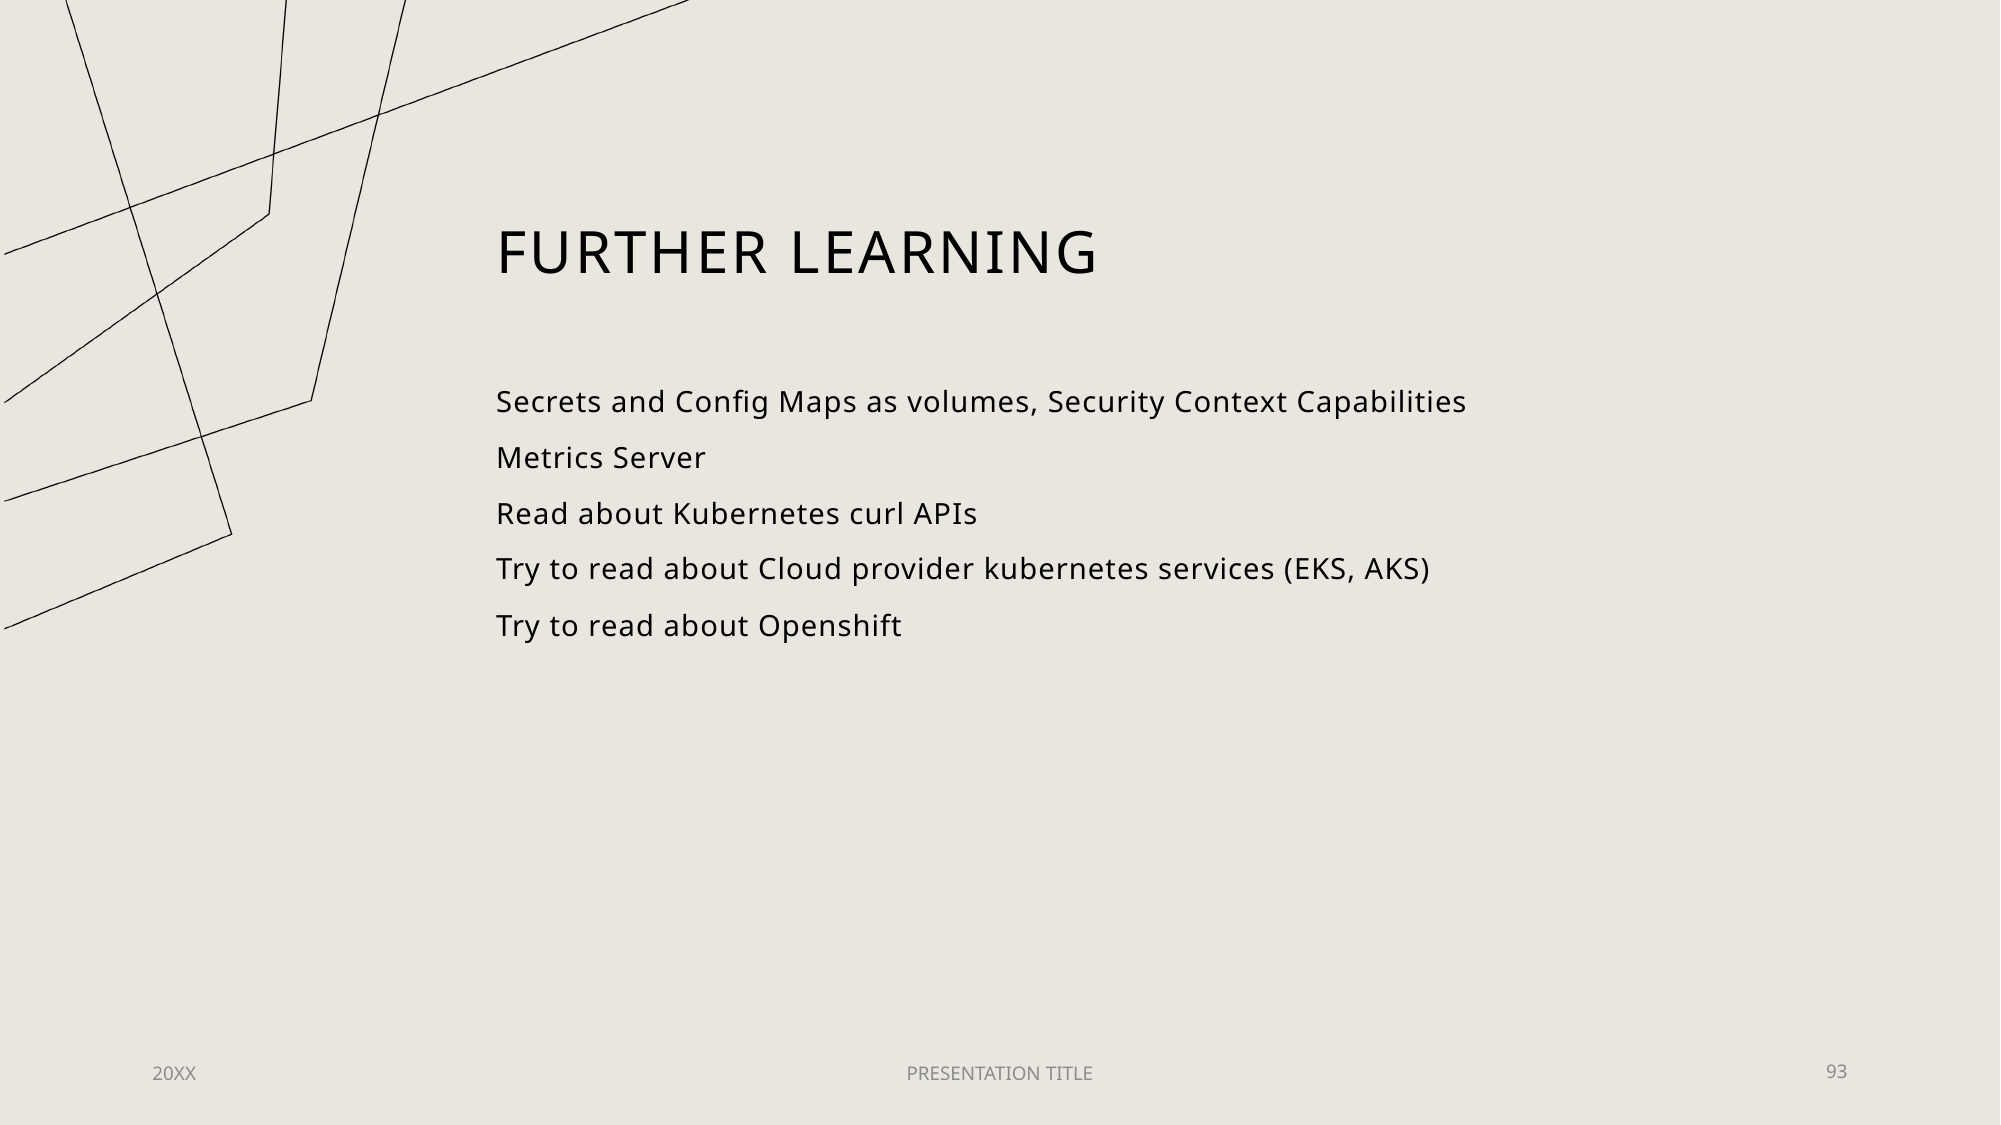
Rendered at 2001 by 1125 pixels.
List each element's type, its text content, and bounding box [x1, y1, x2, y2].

slide_number 20XX [137, 1042, 588, 1103]
title Further learning [481, 146, 1863, 364]
list Secrets and Config Maps as volumes, Security Context Capabilities Metrics Server Read about Kubernetes curl APIs Try to read about Cloud provider kubernetes services (EKS, AKS) Try to read about Openshift [481, 375, 1924, 704]
footer PRESENTATION TITLE [662, 1042, 1338, 1103]
picture [4, 0, 721, 642]
slide_number 93 [1412, 1042, 1863, 1103]
